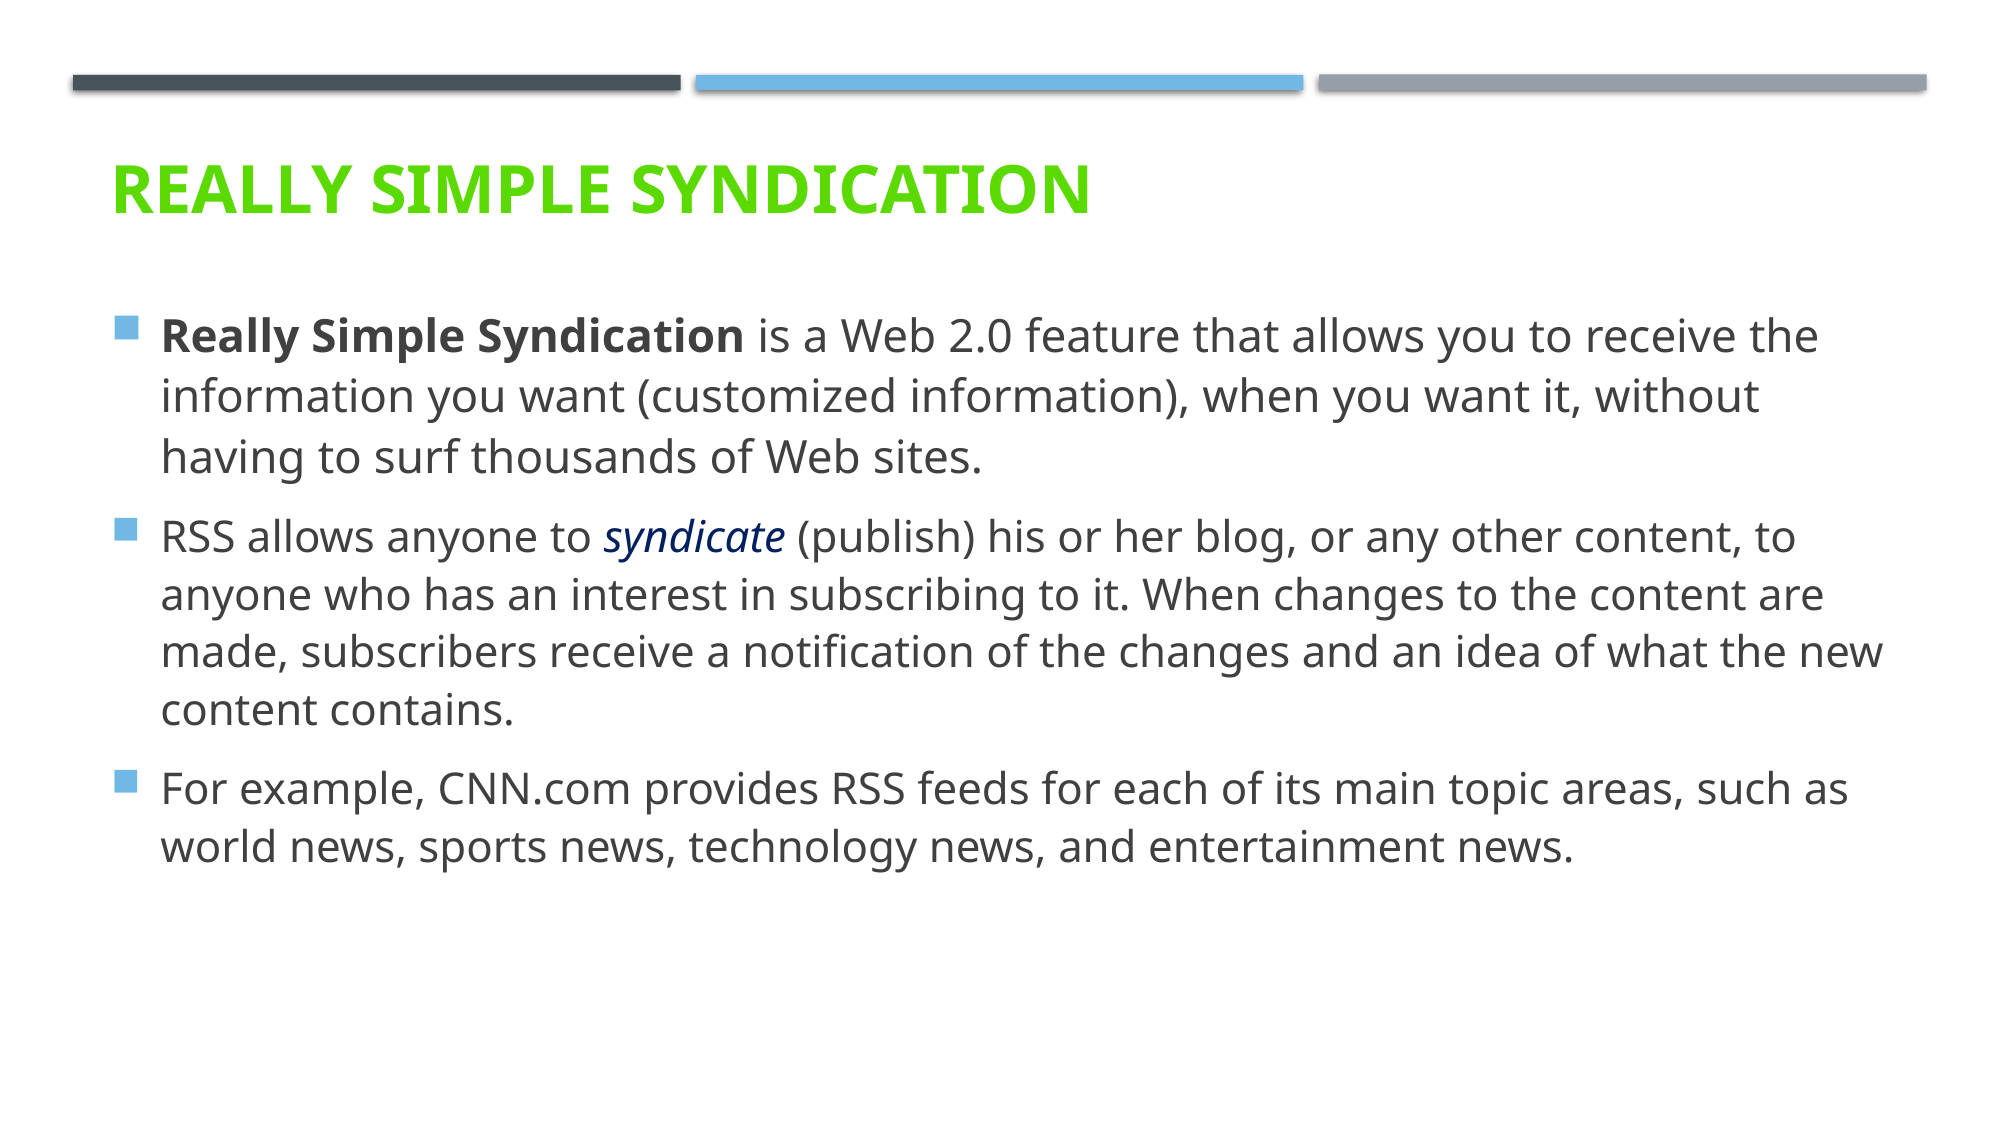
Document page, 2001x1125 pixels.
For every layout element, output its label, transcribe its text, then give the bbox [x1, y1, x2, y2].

title Really Simple Syndication [95, 115, 1905, 235]
list Really Simple Syndication is a Web 2.0 feature that allows you to receive the information you want (customized information), when you want it, without having to surf thousands of Web sites. RSS allows anyone to syndicate (publish) his or her blog, or any other content, to anyone who has an interest in subscribing to it. When changes to the content are made, subscribers receive a notification of the changes and an idea of what the new content contains. For example, CNN.com provides RSS feeds for each of its main topic areas, such as world news, sports news, technology news, and entertainment news. [95, 293, 1905, 981]
